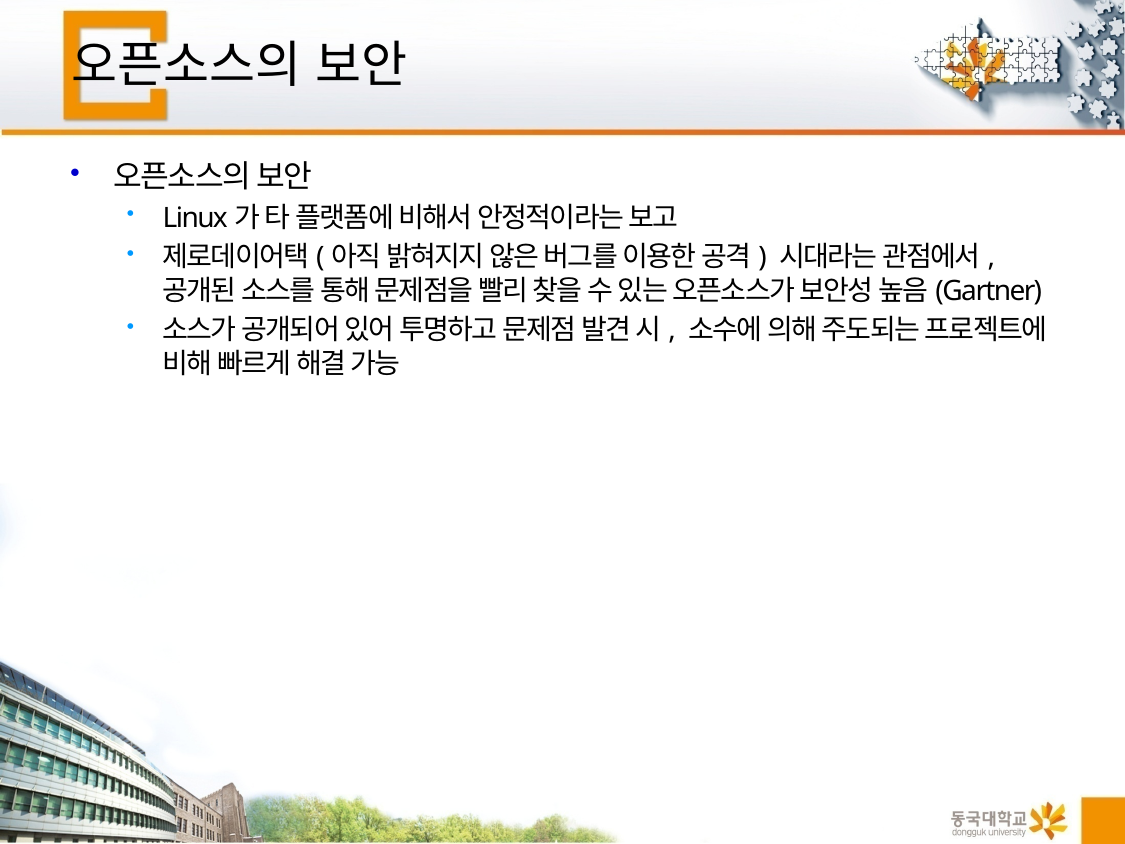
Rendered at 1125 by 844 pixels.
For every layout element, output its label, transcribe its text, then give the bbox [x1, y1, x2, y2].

title 오픈소스의 보안 [56, 26, 1077, 107]
list 오픈소스의 보안 Linux가 타 플랫폼에 비해서 안정적이라는 보고 제로데이어택(아직 밝혀지지 않은 버그를 이용한 공격) 시대라는 관점에서, 공개된 소스를 통해 문제점을 빨리 찾을 수 있는 오픈소스가 보안성 높음(Gartner) 소스가 공개되어 있어 투명하고 문제점 발견 시, 소수에 의해 주도되는 프로젝트에 비해 빠르게 해결 가능 [56, 148, 1077, 759]
picture [0, 0, 1125, 844]
